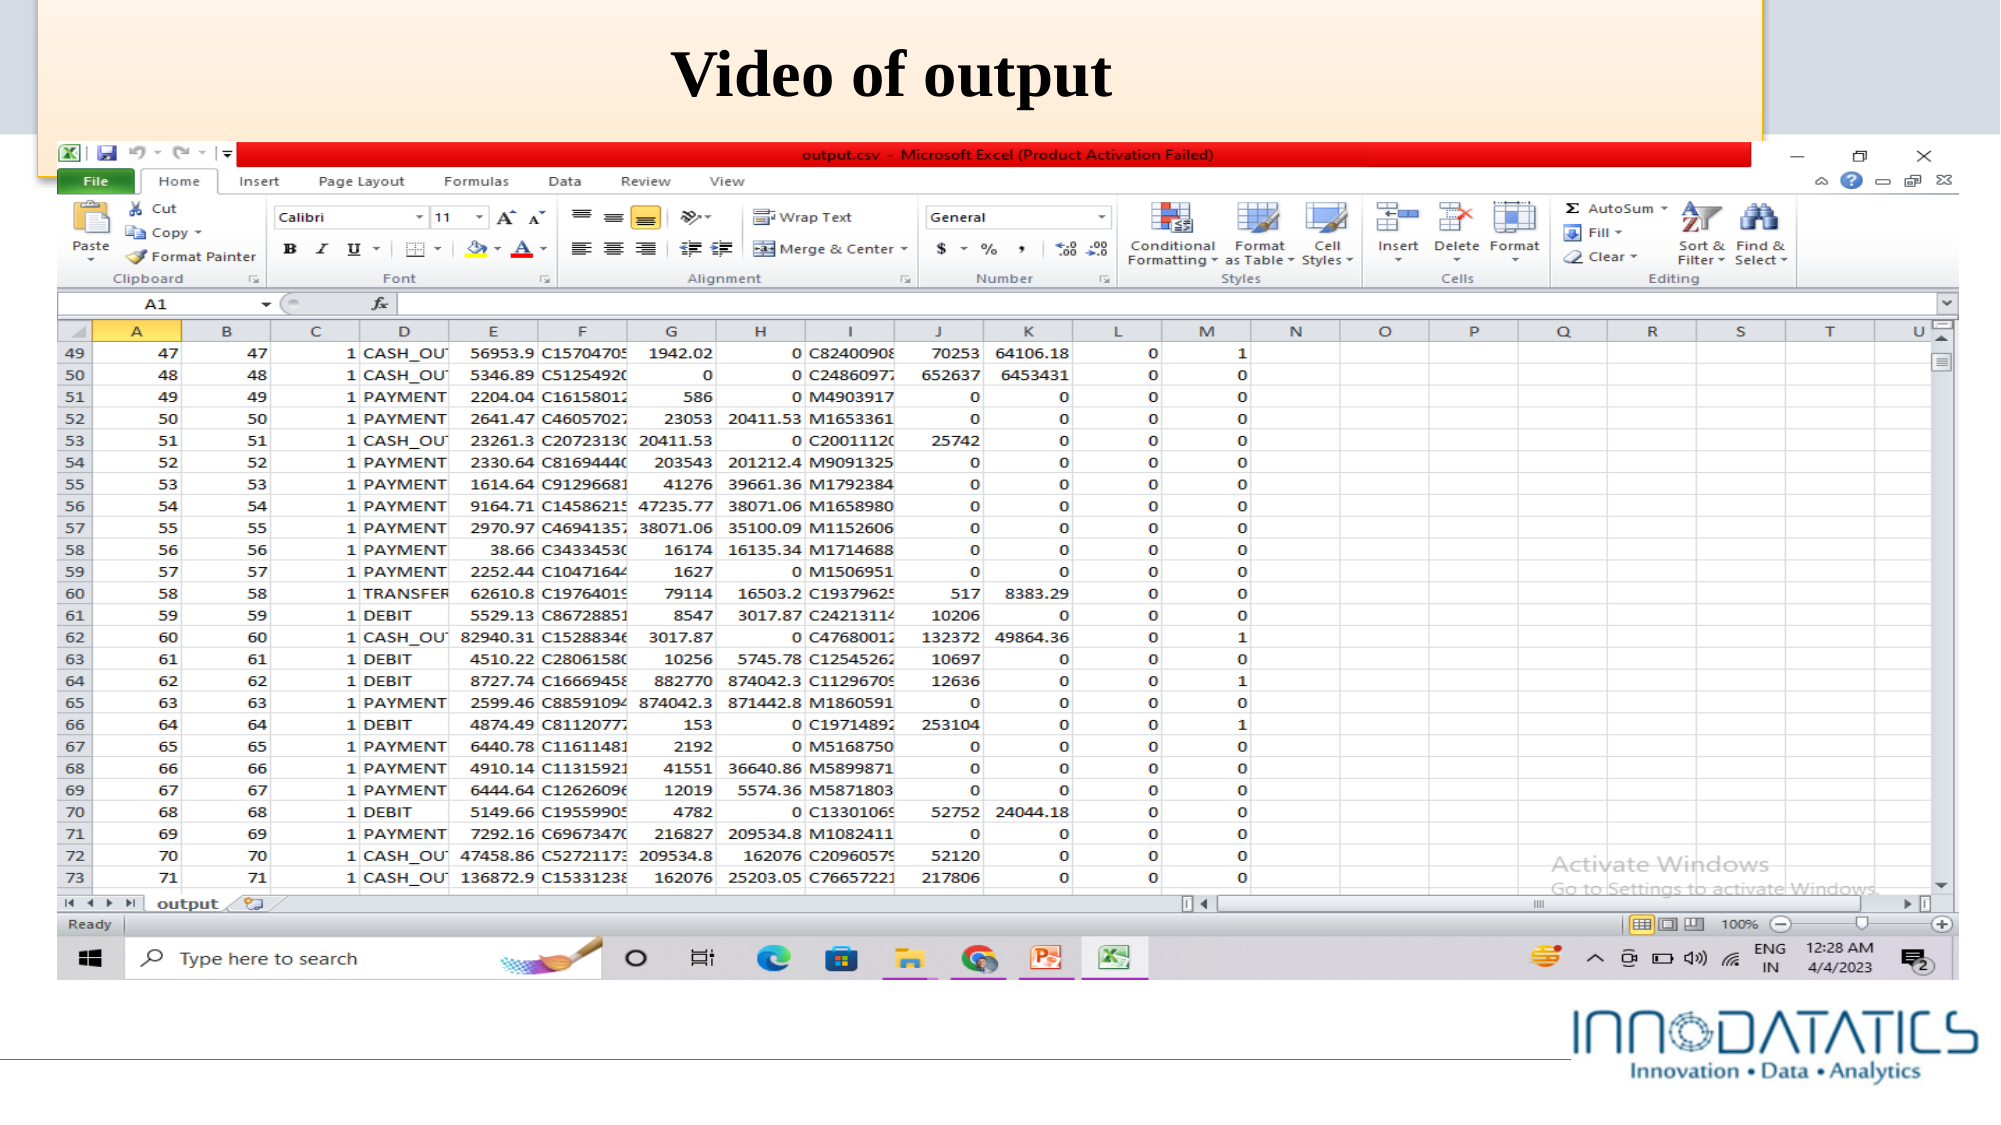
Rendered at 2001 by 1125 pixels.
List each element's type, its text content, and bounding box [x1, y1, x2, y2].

title Video of output [37, 0, 1763, 178]
picture [57, 141, 1998, 1112]
